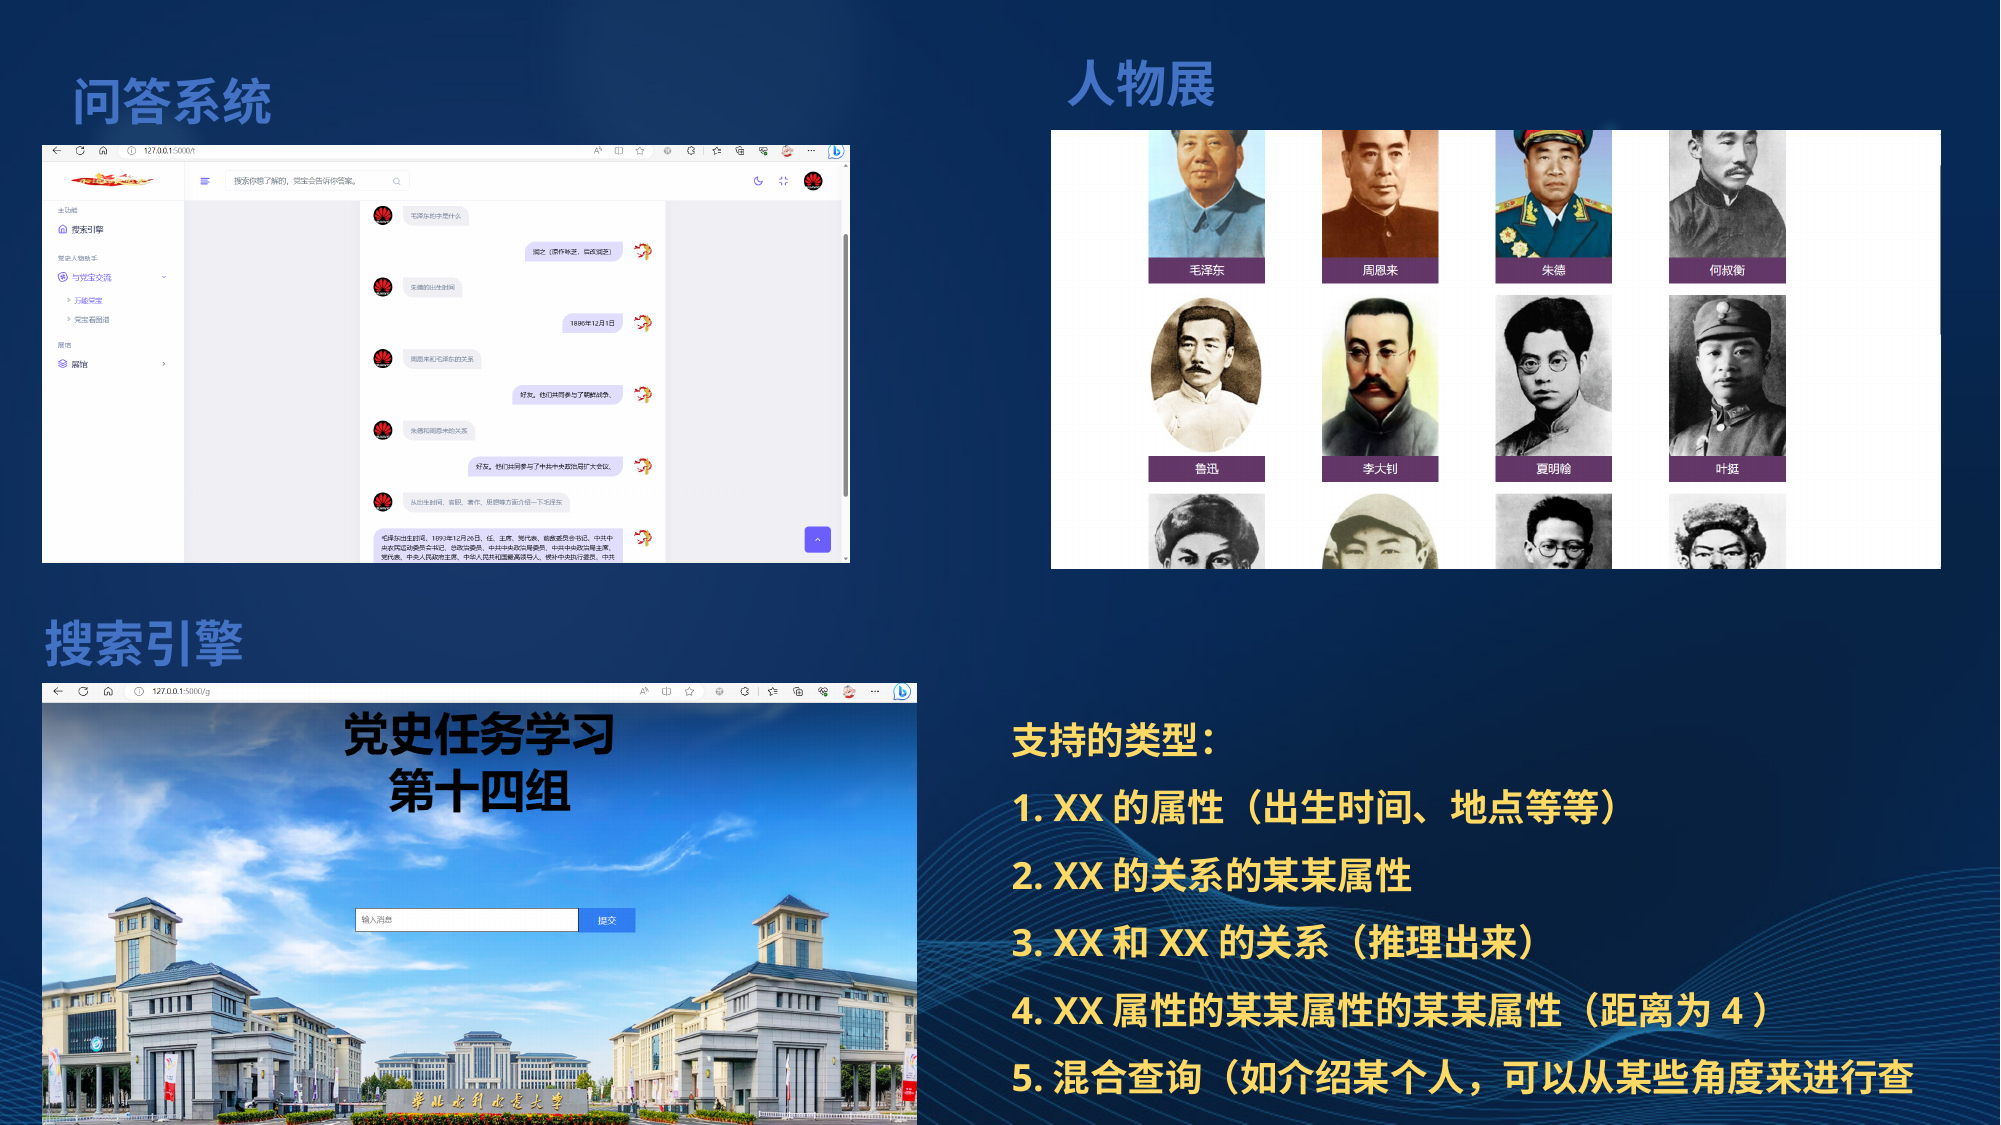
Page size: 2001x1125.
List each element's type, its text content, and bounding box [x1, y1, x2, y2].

text_box 搜索引擎 [29, 574, 263, 680]
text_box 人物展 [1051, 15, 1294, 120]
text_box 问答系统 [57, 33, 300, 138]
text_box 支持的类型： 1. XX的属性（出生时间、地点等等） 2. XX的关系的某某属性 3. XX和XX的关系（推理出来） 4. XX属性的某某属性的某某属性（距离为4） 5.混合查询（如介绍某个人，可以从某些角度来进行查询） [996, 686, 1958, 1125]
picture [0, 0, 2000, 1125]
